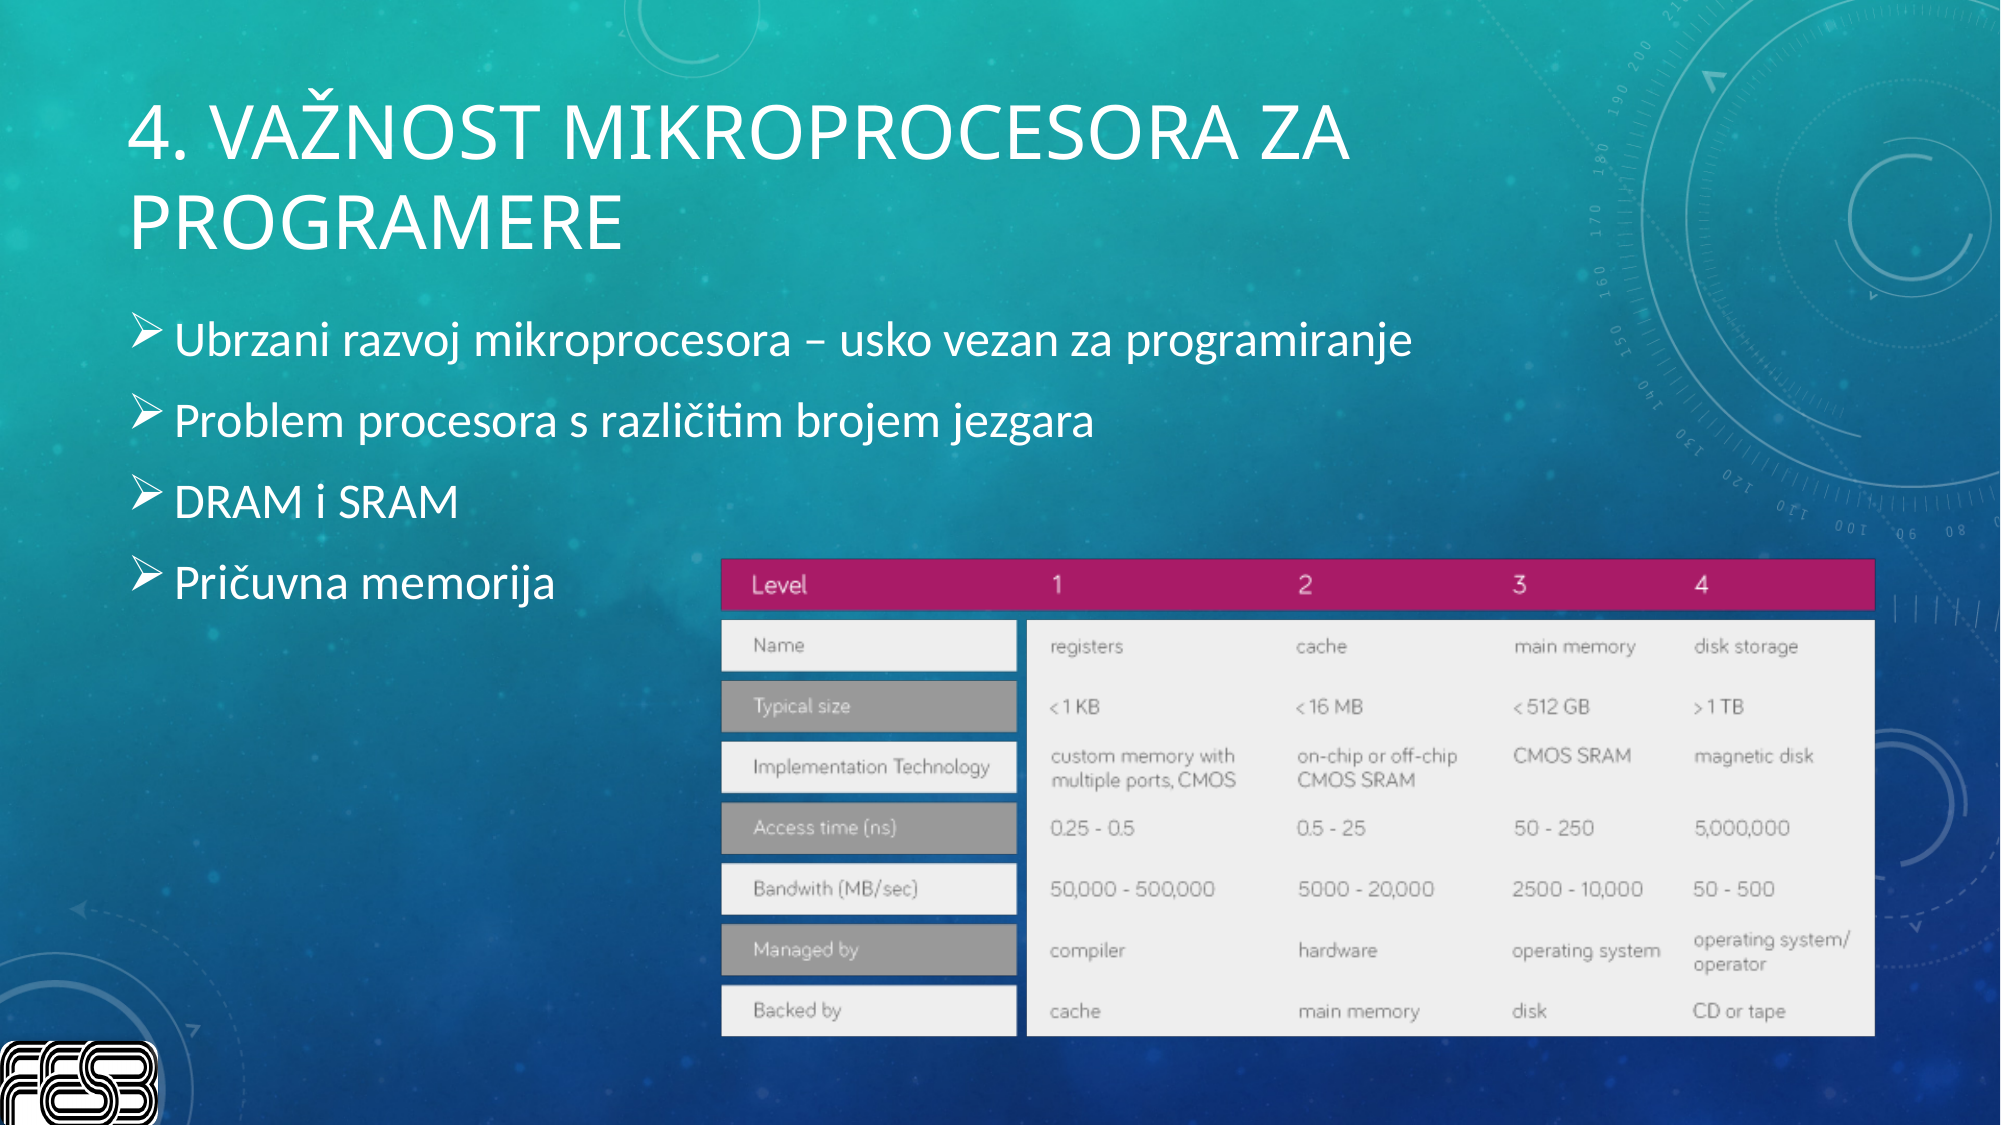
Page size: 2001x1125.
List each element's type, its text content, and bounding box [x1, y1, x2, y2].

list Ubrzani razvoj mikroprocesora – usko vezan za programiranje Problem procesora s različitim brojem jezgara DRAM i SRAM Pričuvna memorija [112, 158, 1775, 758]
title 4. VAŽNOST MIKROPROCESORA ZA PROGRAMERE [112, 99, 1775, 158]
picture [0, 0, 2001, 1125]
